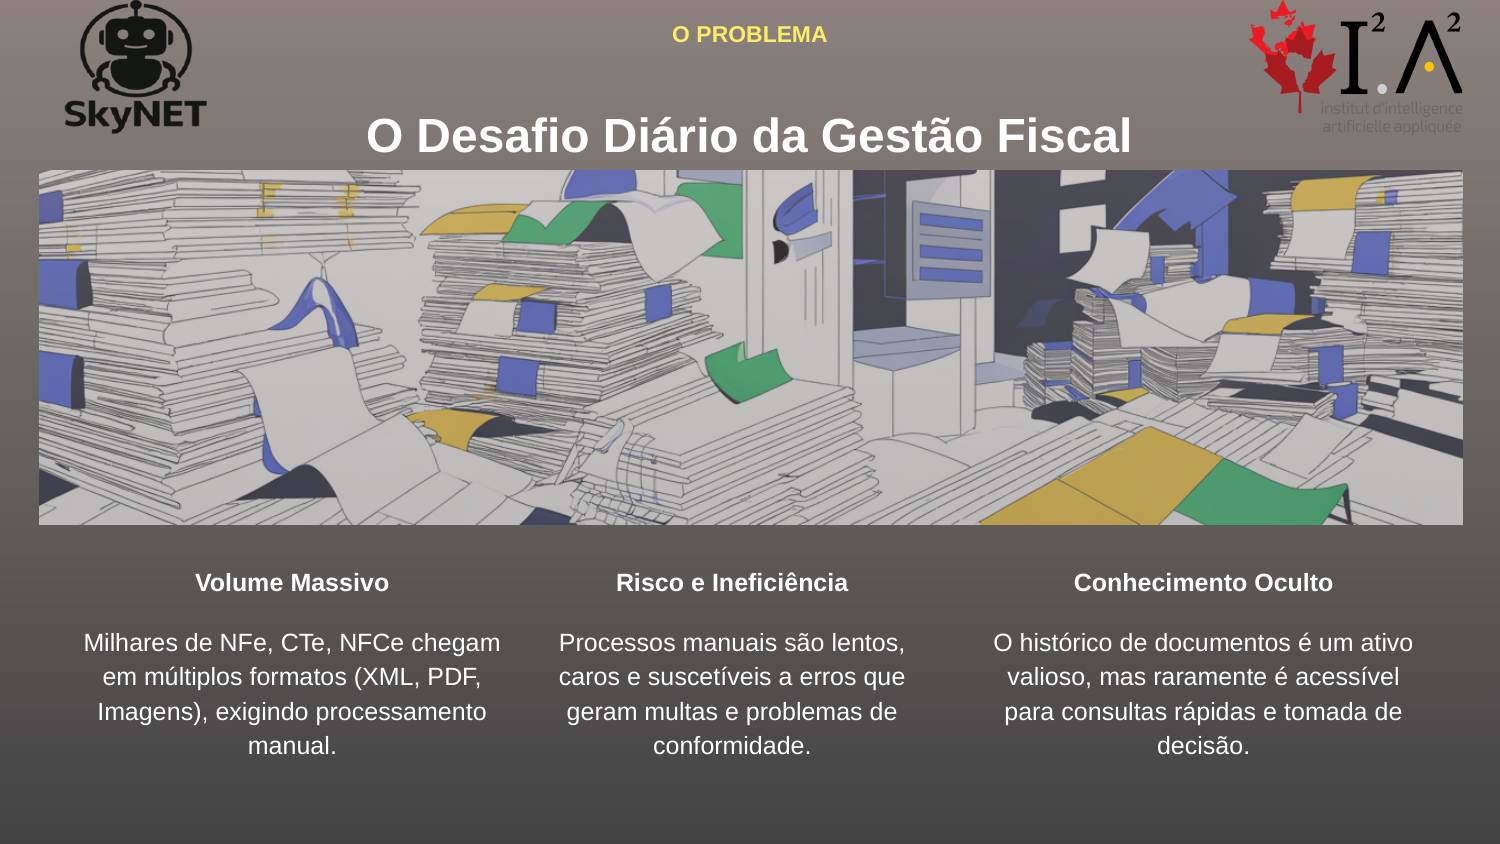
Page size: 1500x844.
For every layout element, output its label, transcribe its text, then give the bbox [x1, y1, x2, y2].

text_box Risco e Ineficiência Processos manuais são lentos, caros e suscetíveis a erros que geram multas e problemas de conformidade. [518, 547, 947, 775]
picture [38, 170, 1463, 525]
text_box [1249, 0, 1463, 135]
text_box [39, 0, 232, 135]
text_box O PROBLEMA O Desafio Diário da Gestão Fiscal [0, 0, 1500, 178]
text_box Volume Massivo Milhares de NFe, CTe, NFCe chegam em múltiplos formatos (XML, PDF, Imagens), exigindo processamento manual. [66, 547, 518, 775]
text_box Conhecimento Oculto O histórico de documentos é um ativo valioso, mas raramente é acessível para consultas rápidas e tomada de decisão. [974, 547, 1434, 775]
